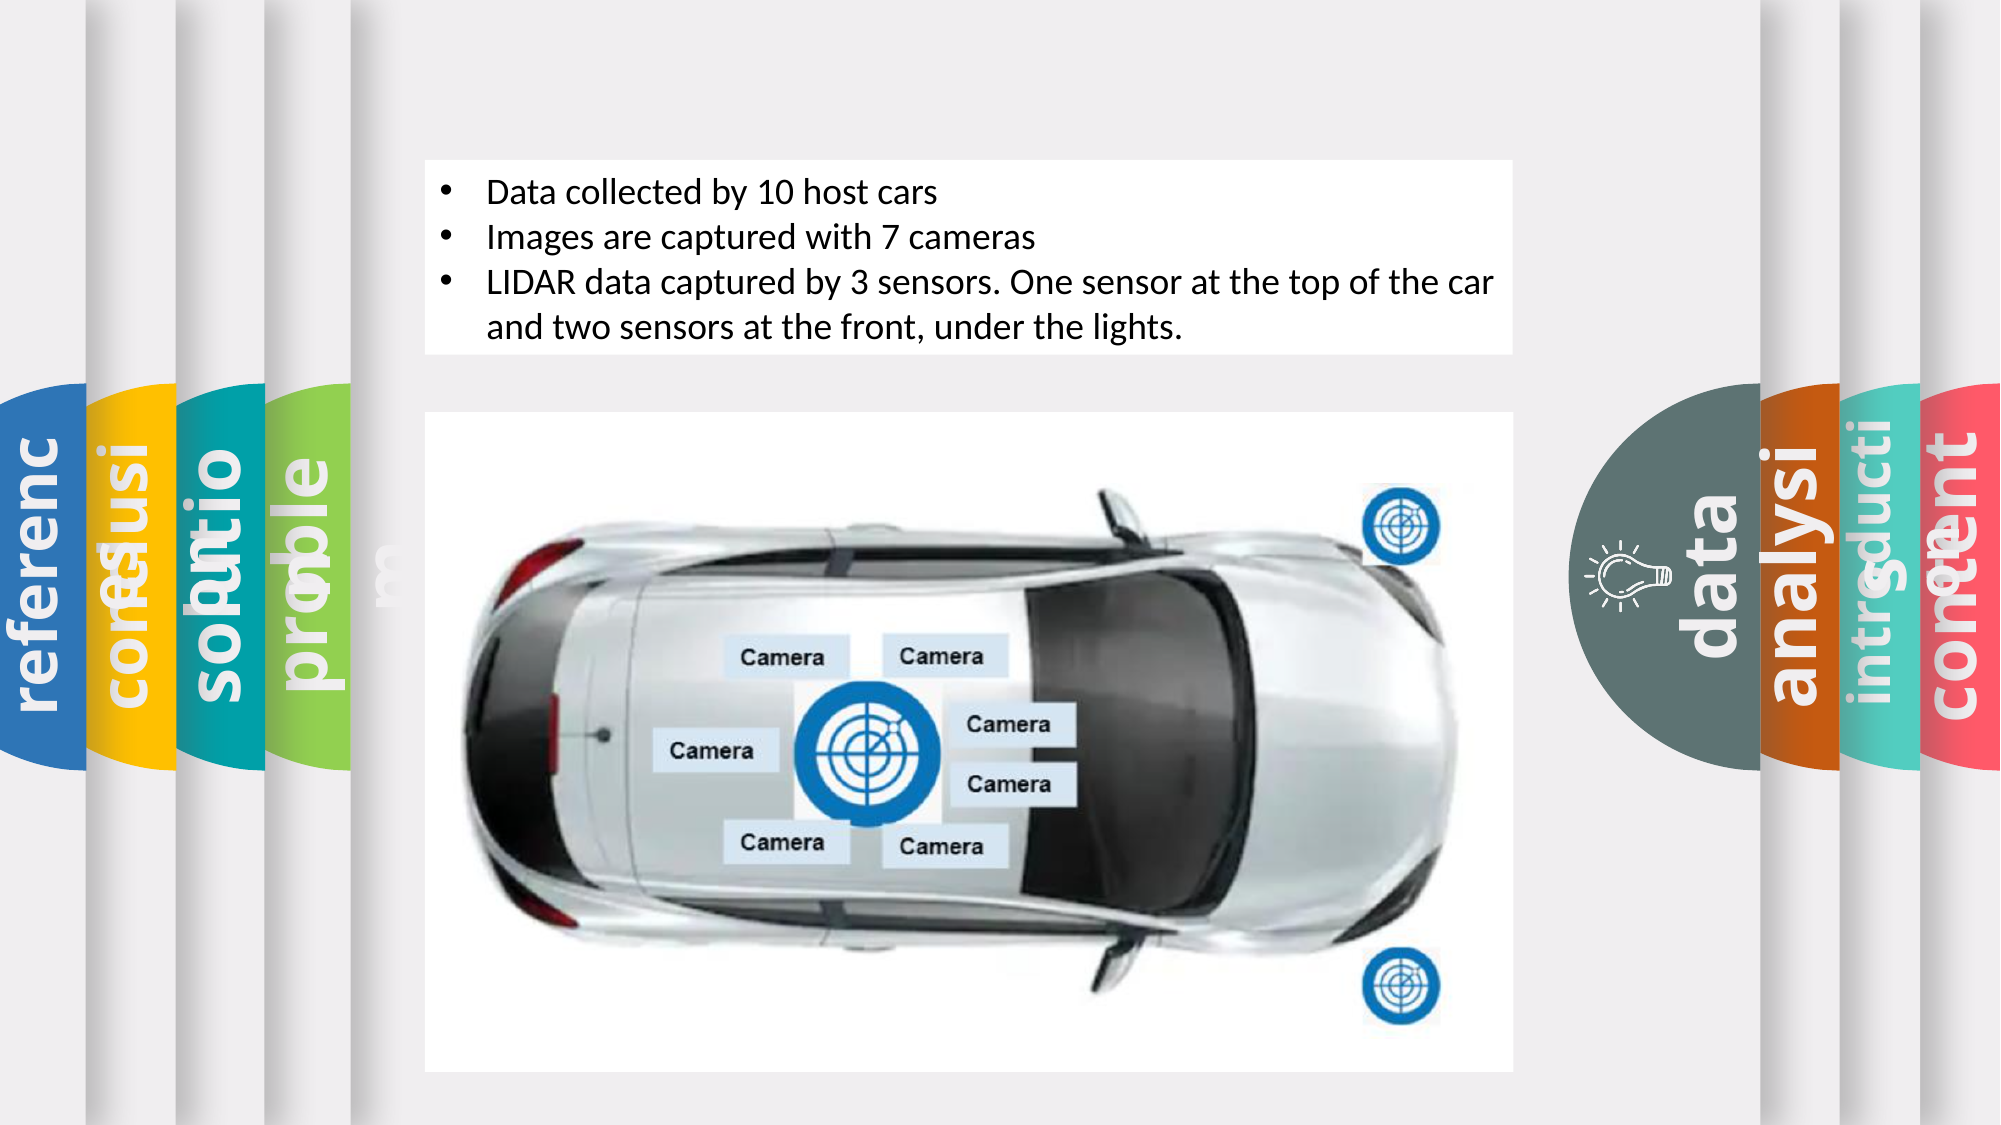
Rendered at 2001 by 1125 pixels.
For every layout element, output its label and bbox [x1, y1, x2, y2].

text_box [266, 0, 351, 1125]
text_box [0, 0, 87, 1125]
text_box [1921, 0, 2000, 1125]
text_box [1761, 0, 1840, 1125]
picture [424, 412, 1514, 1072]
text_box [1840, 0, 1921, 1125]
text_box [351, 0, 1761, 1125]
text_box [177, 0, 266, 1125]
text_box [87, 0, 177, 1125]
